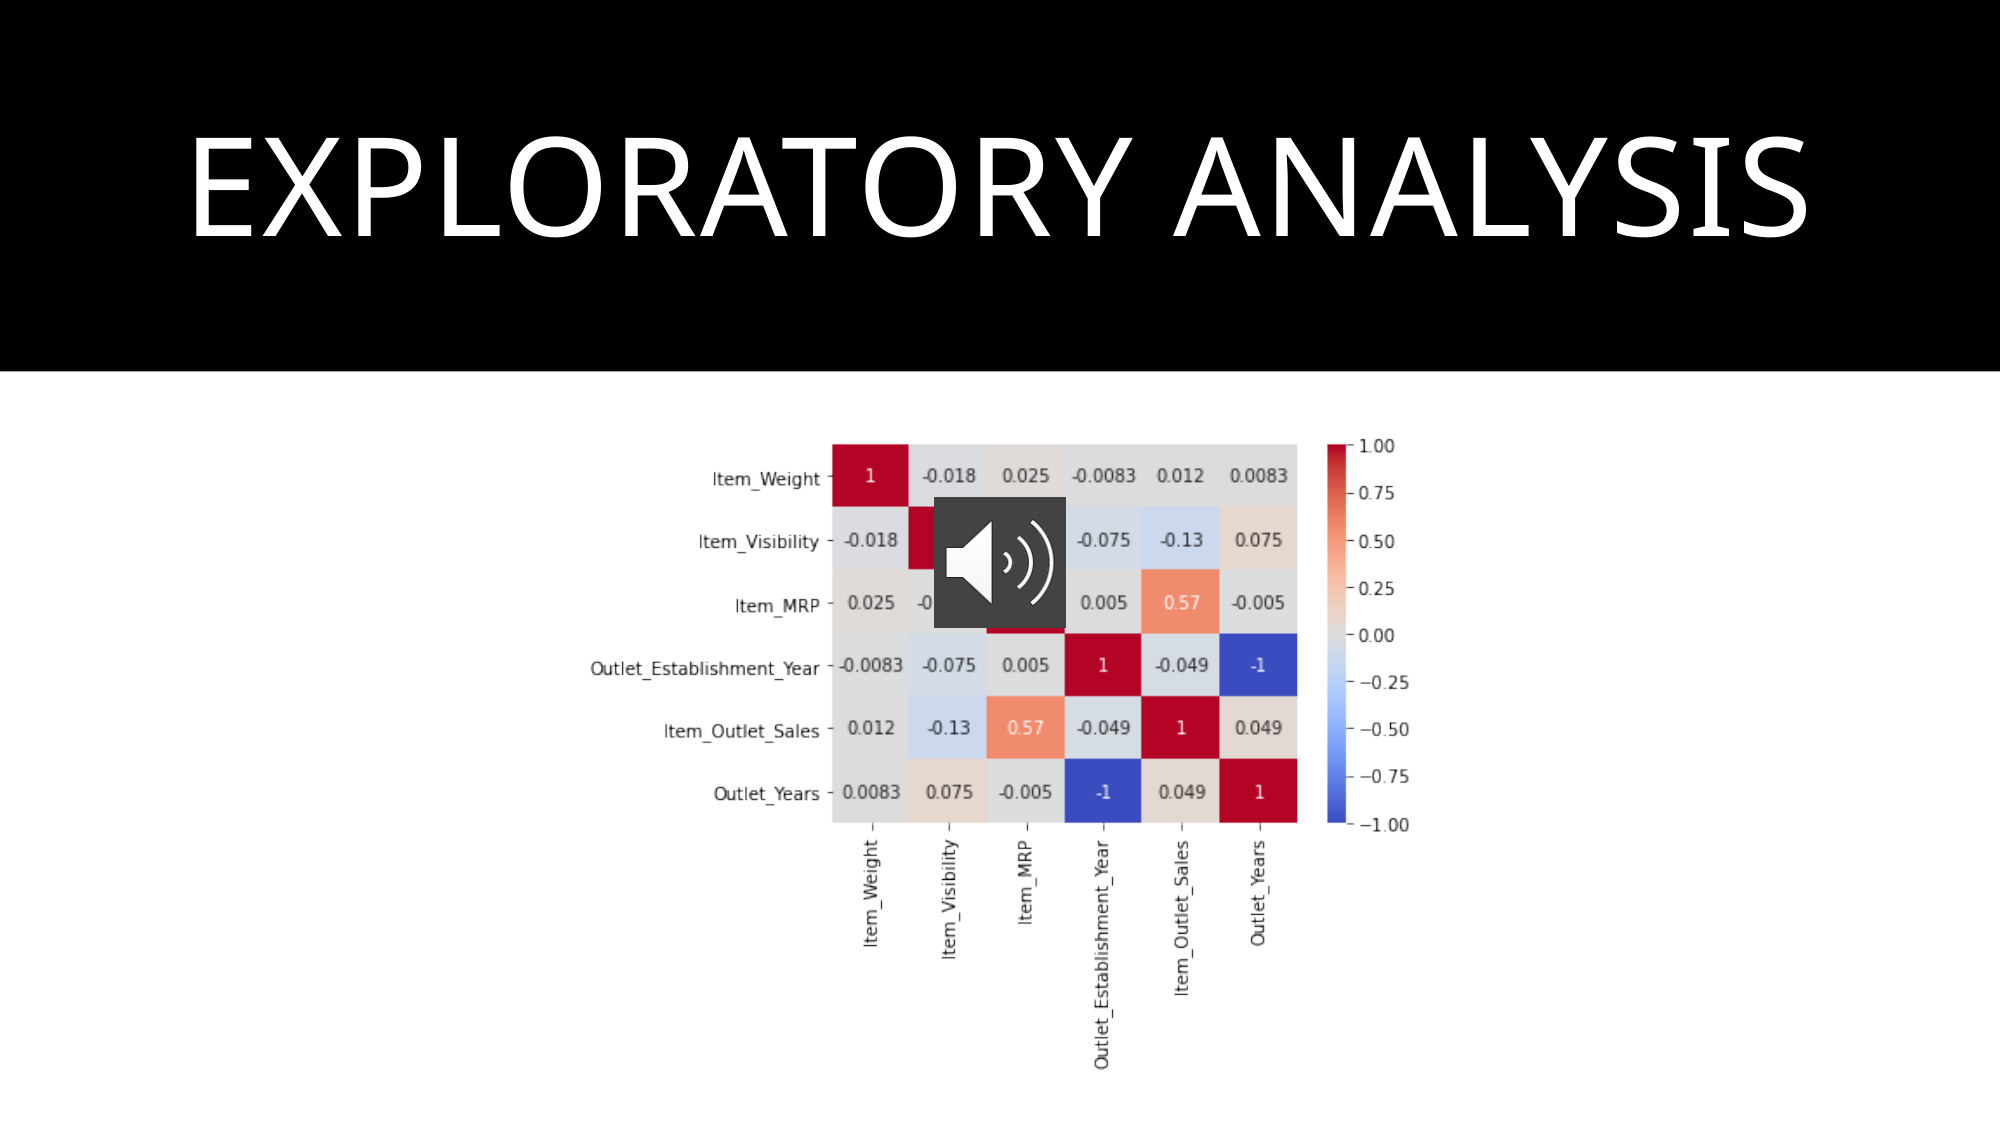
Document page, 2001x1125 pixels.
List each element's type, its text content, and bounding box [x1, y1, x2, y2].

picture [577, 427, 1423, 1079]
title Exploratory analysis [157, 52, 1842, 332]
